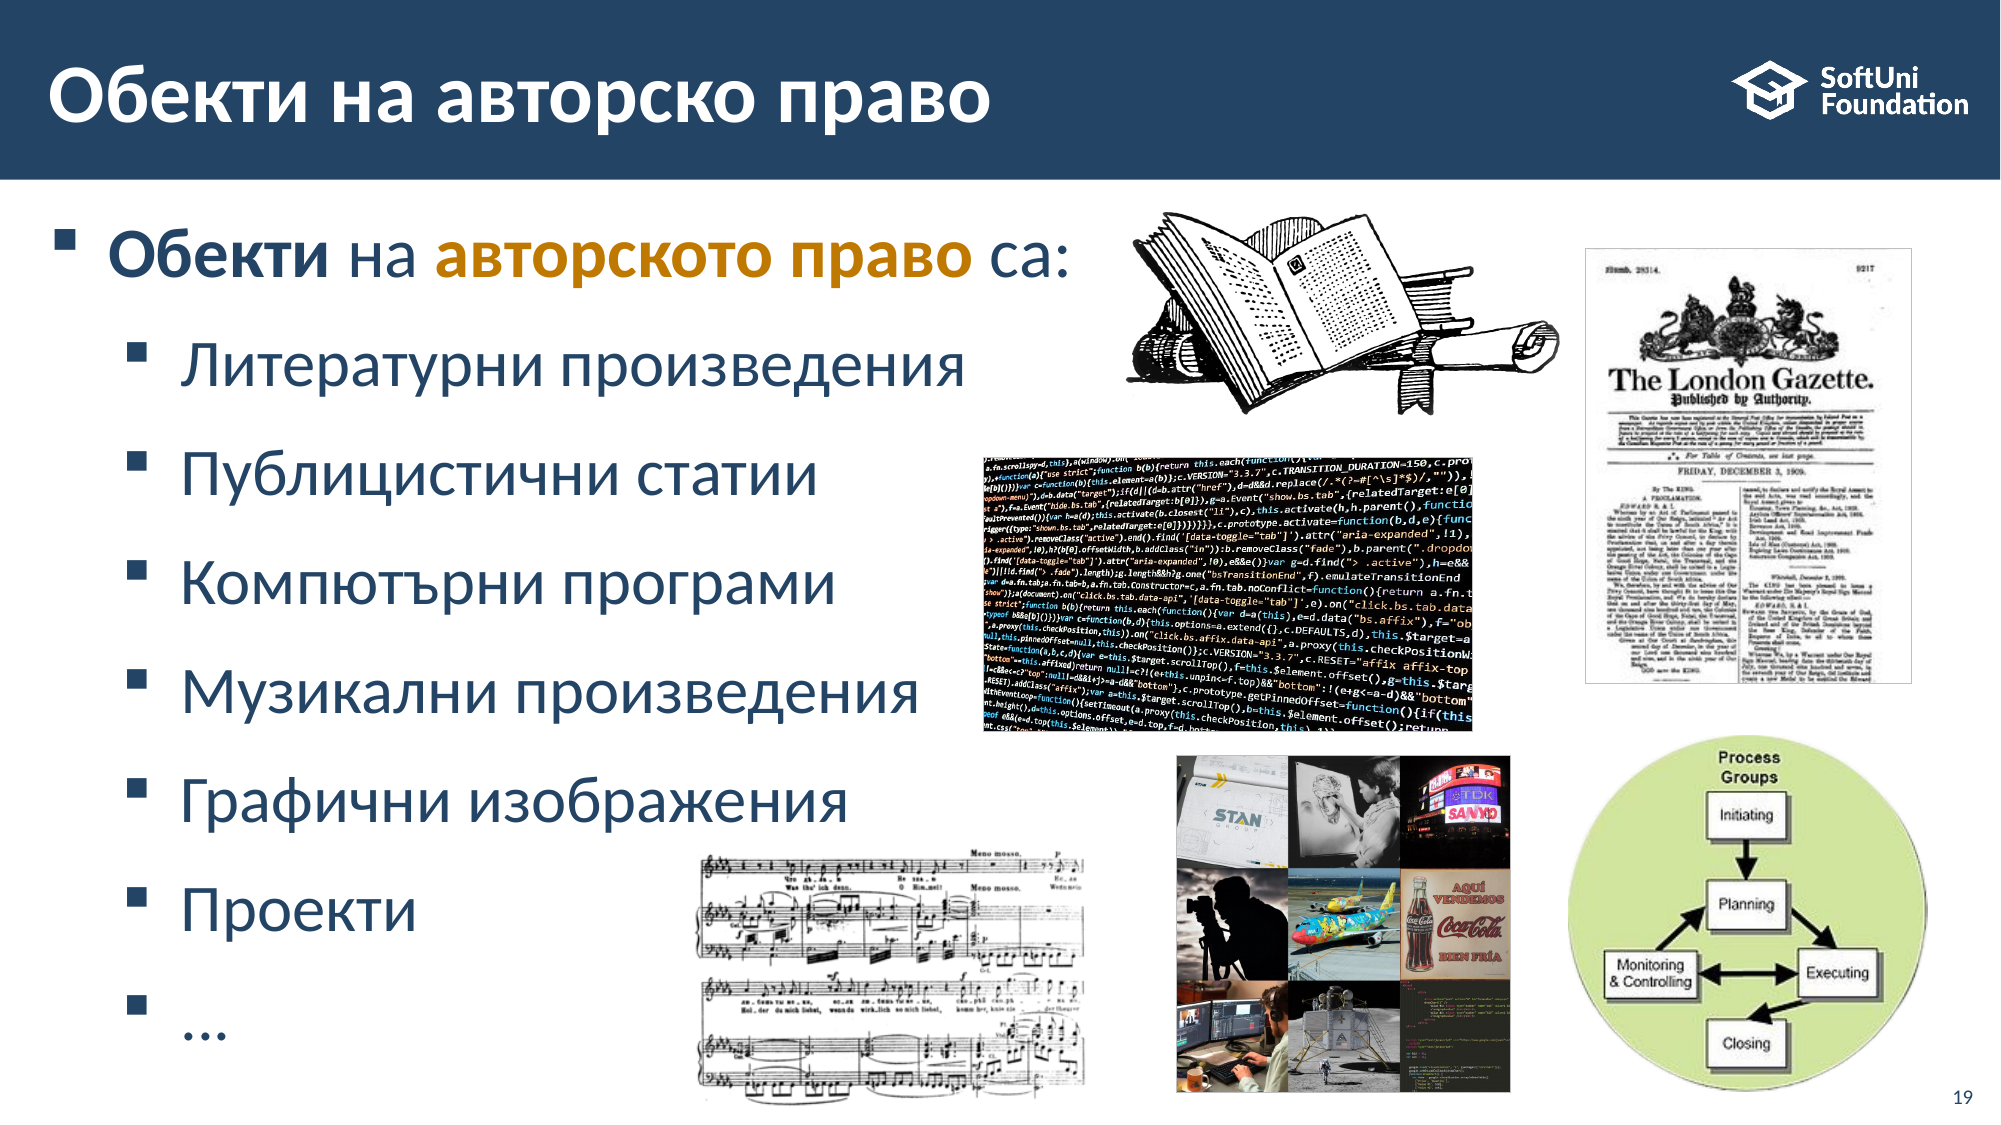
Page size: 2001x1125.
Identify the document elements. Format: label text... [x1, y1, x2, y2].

slide_number 19 [1927, 1067, 1989, 1117]
picture [983, 456, 1473, 732]
list Обекти на авторското право са: Литературни произведения Публицистични статии Компютърни програми Музикални произведения Графични изображения Проекти ... [31, 196, 1970, 1104]
picture [1176, 755, 1511, 1094]
picture [1568, 735, 1929, 1093]
picture [691, 843, 1090, 1109]
title Обекти на авторско право [31, 16, 1716, 162]
picture [1585, 248, 1912, 684]
picture [1109, 180, 1578, 439]
picture [1731, 60, 1968, 120]
